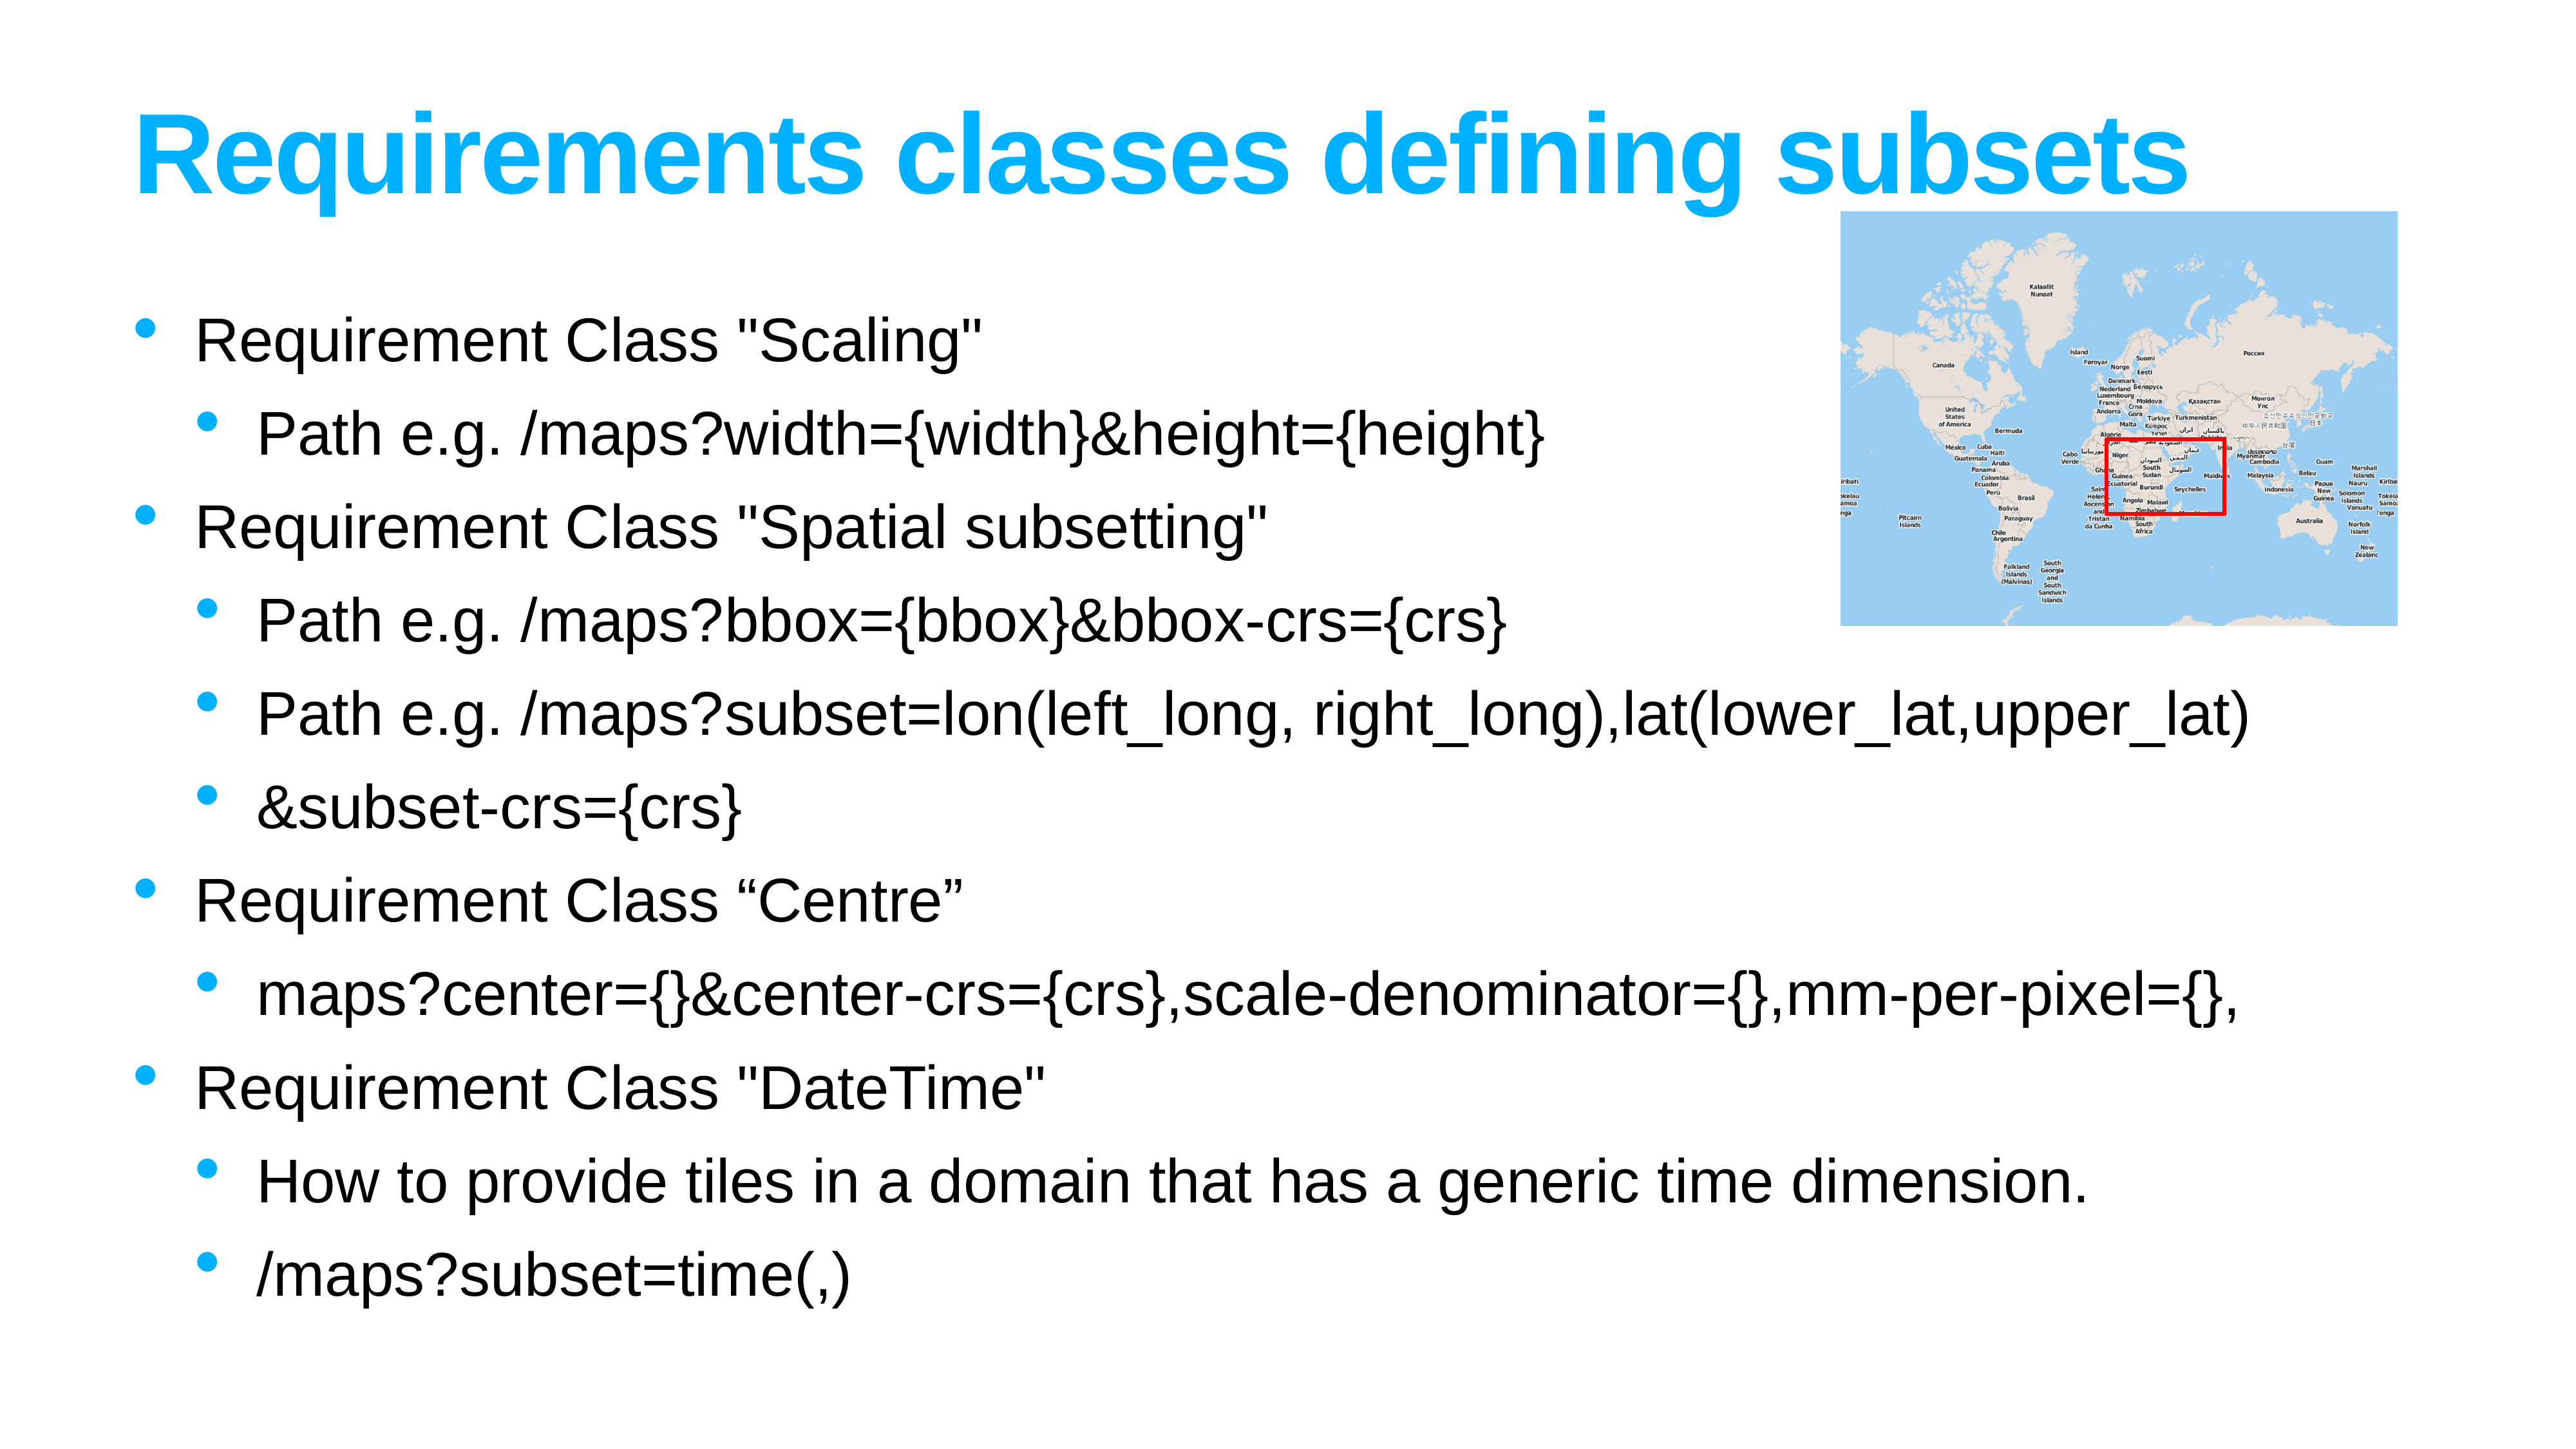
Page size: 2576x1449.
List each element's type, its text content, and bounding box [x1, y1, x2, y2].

title Requirements classes defining subsets [127, 100, 2510, 252]
list Requirement Class "Scaling" Path e.g. /maps?width={width}&height={height} Requirement Class "Spatial subsetting" Path e.g. /maps?bbox={bbox}&bbox-crs={crs} Path e.g. /maps?subset=lon(left_long, right_long),lat(lower_lat,upper_lat) &subset-crs={crs} Requirement Class “Centre” maps?center={}&center-crs={crs},scale-denominator={},mm-per-pixel={}, Requirement Class "DateTime" How to provide tiles in a domain that has a generic time dimension. /maps?subset=time(,) [127, 294, 2449, 1321]
picture [1841, 211, 2398, 626]
